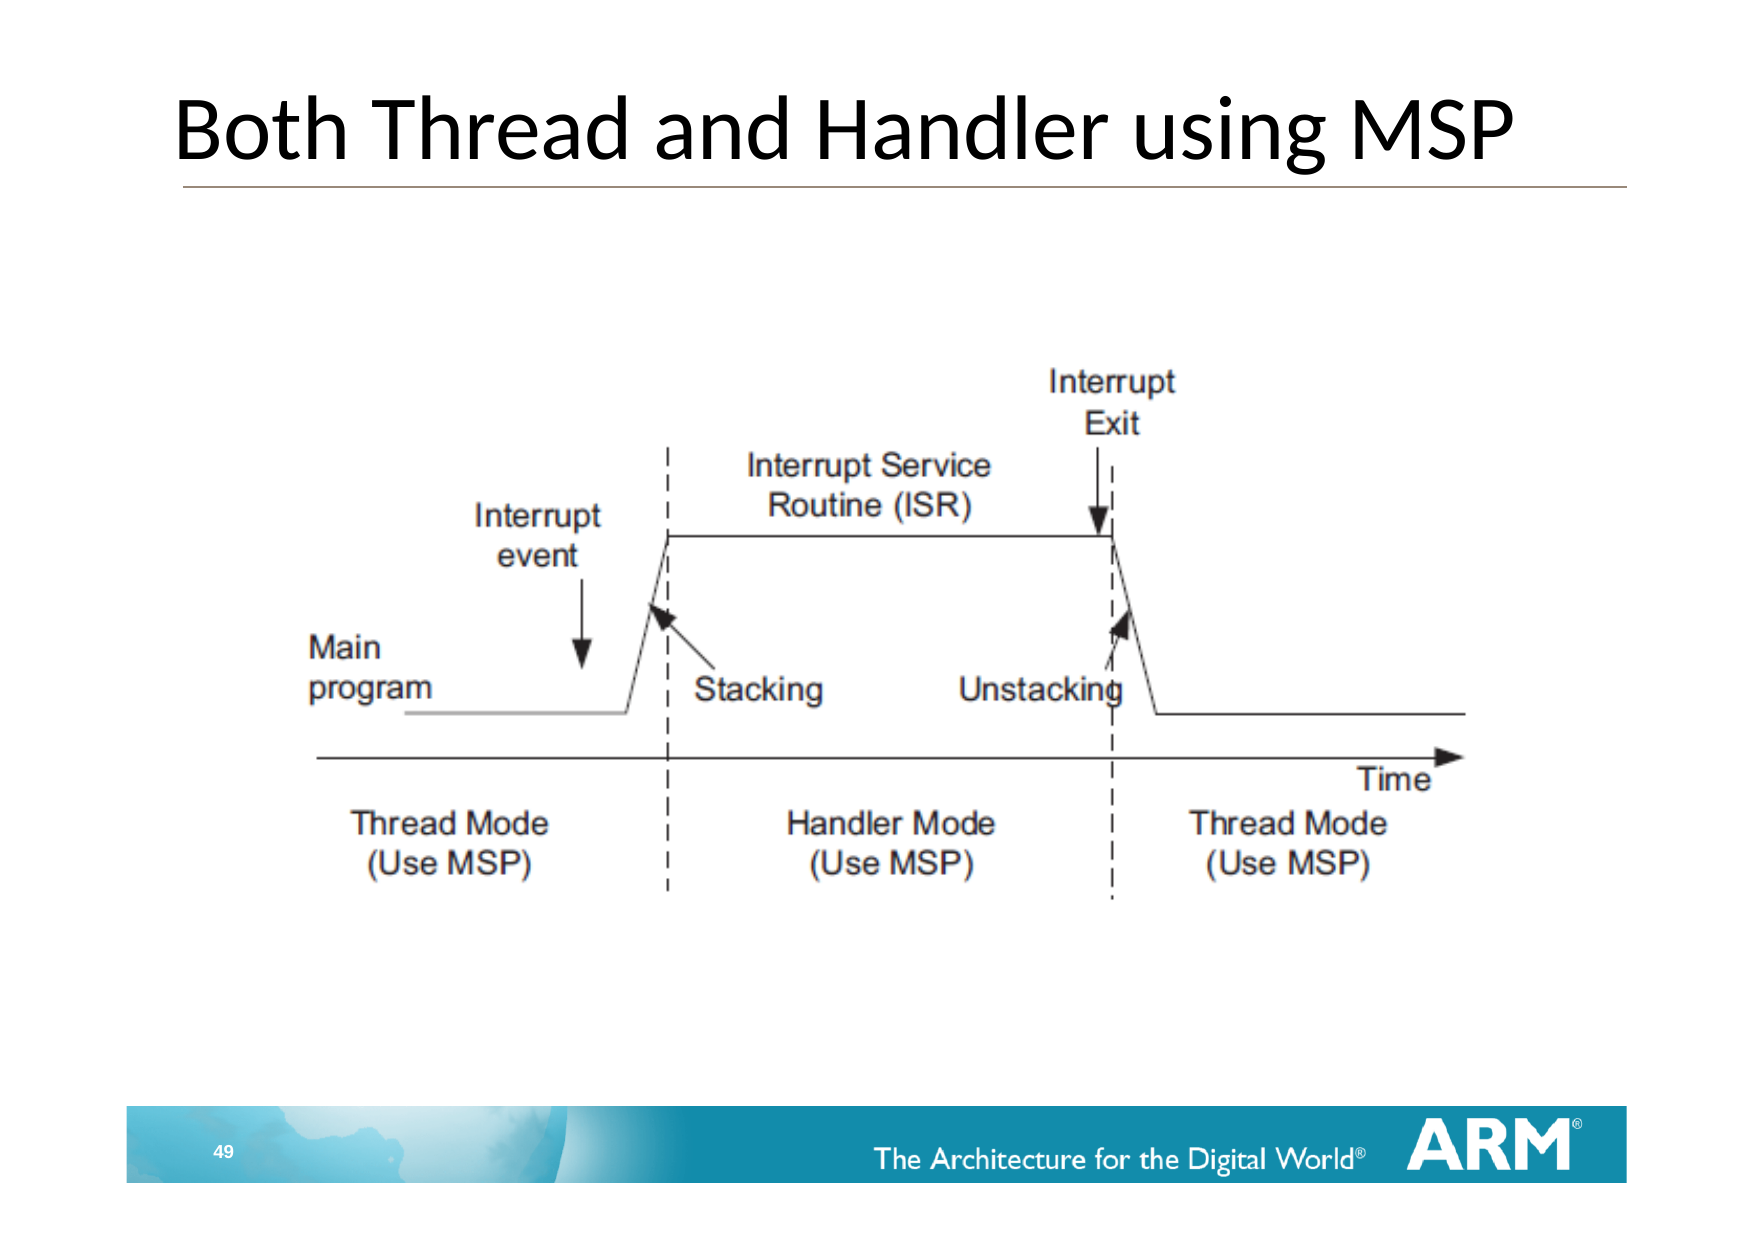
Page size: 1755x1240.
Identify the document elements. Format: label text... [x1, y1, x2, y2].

slide_number 49 [198, 1139, 287, 1187]
title Both Thread and Handler using MSP [173, 80, 1581, 172]
picture [247, 320, 1507, 919]
picture [126, 1106, 1627, 1183]
